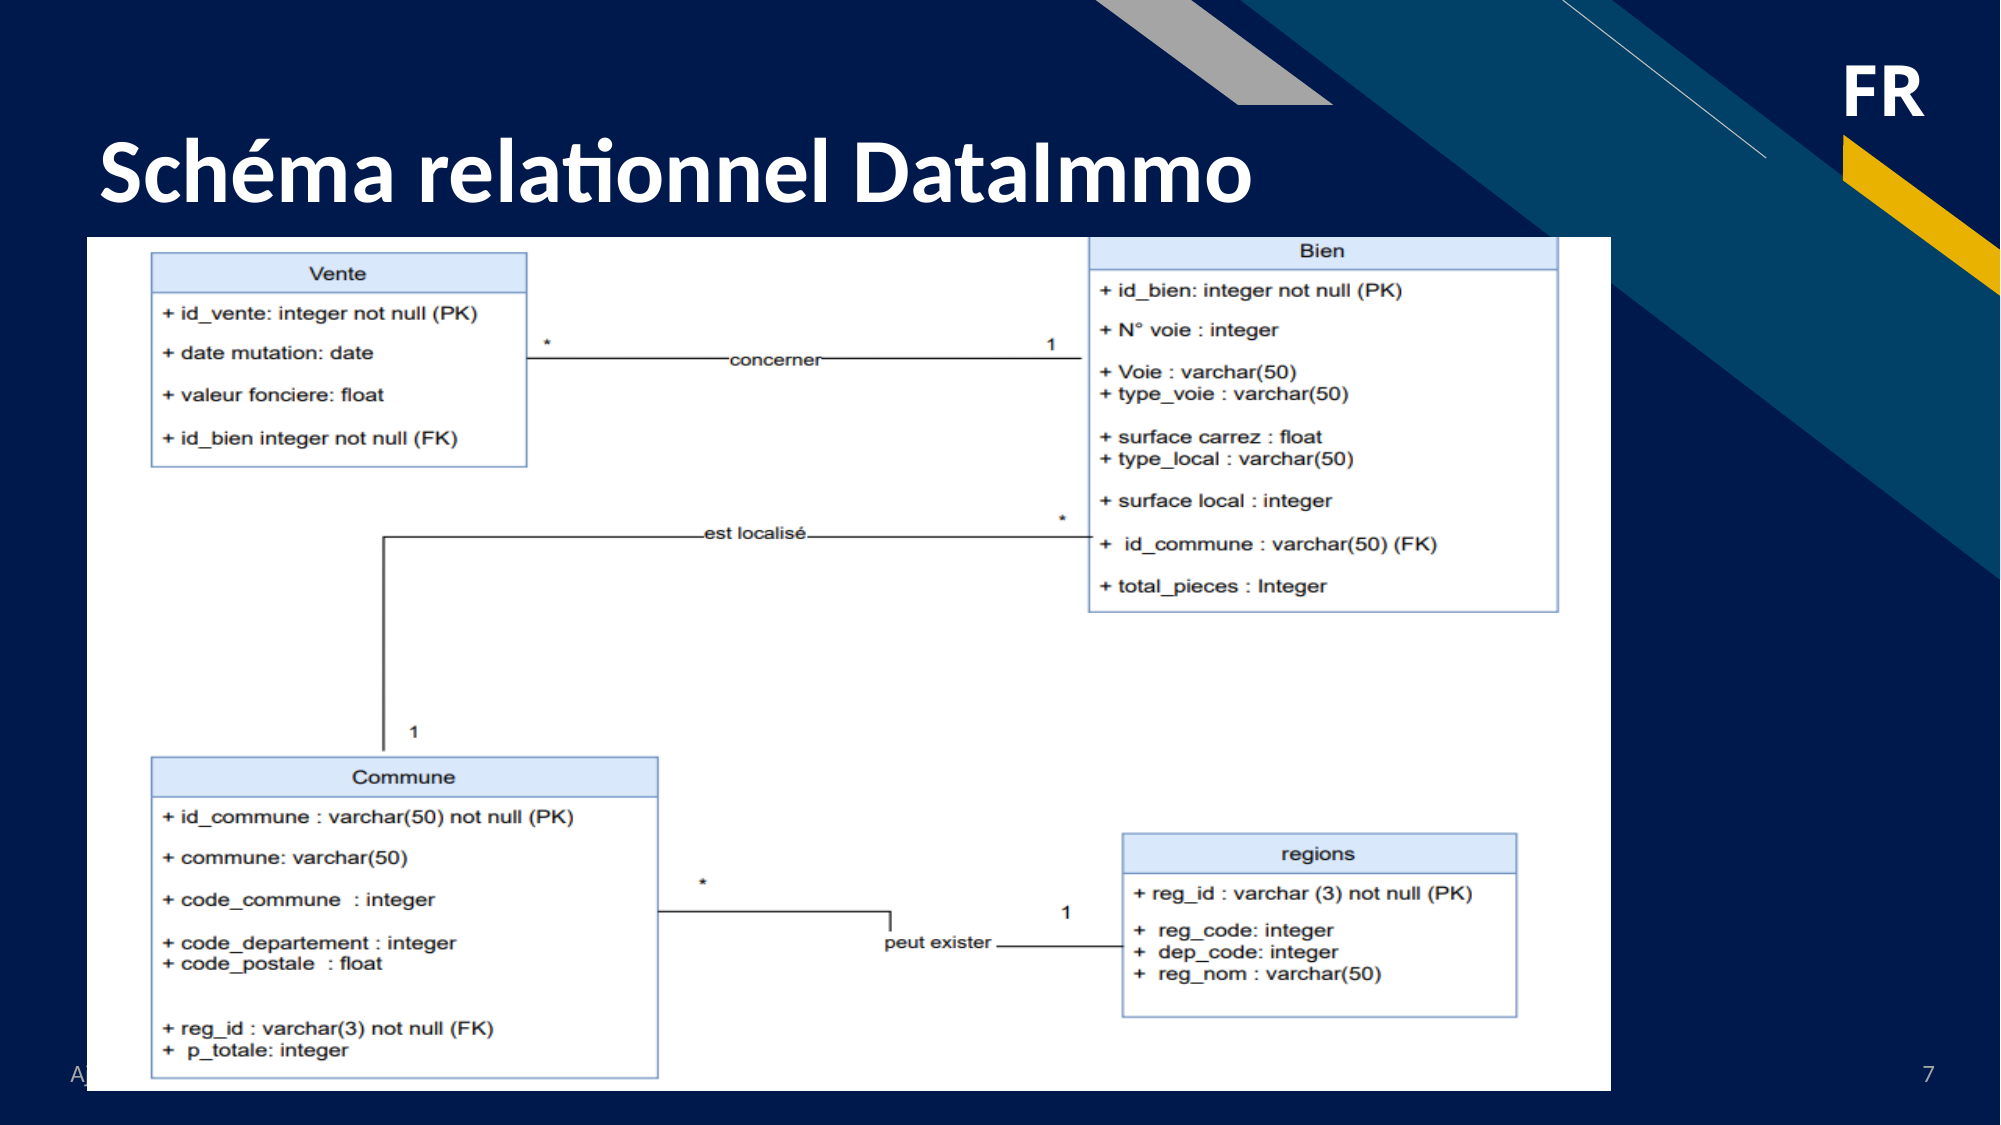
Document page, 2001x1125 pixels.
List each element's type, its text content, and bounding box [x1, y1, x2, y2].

footer Ajouter un pied de page [55, 1042, 731, 1103]
picture [87, 237, 1611, 1091]
slide_number 7 [1828, 1042, 1950, 1103]
list LOREM IPSUM DOLOR SIT AMET [85, 225, 1295, 326]
title Schéma relationnel DataImmo [85, 34, 1453, 223]
